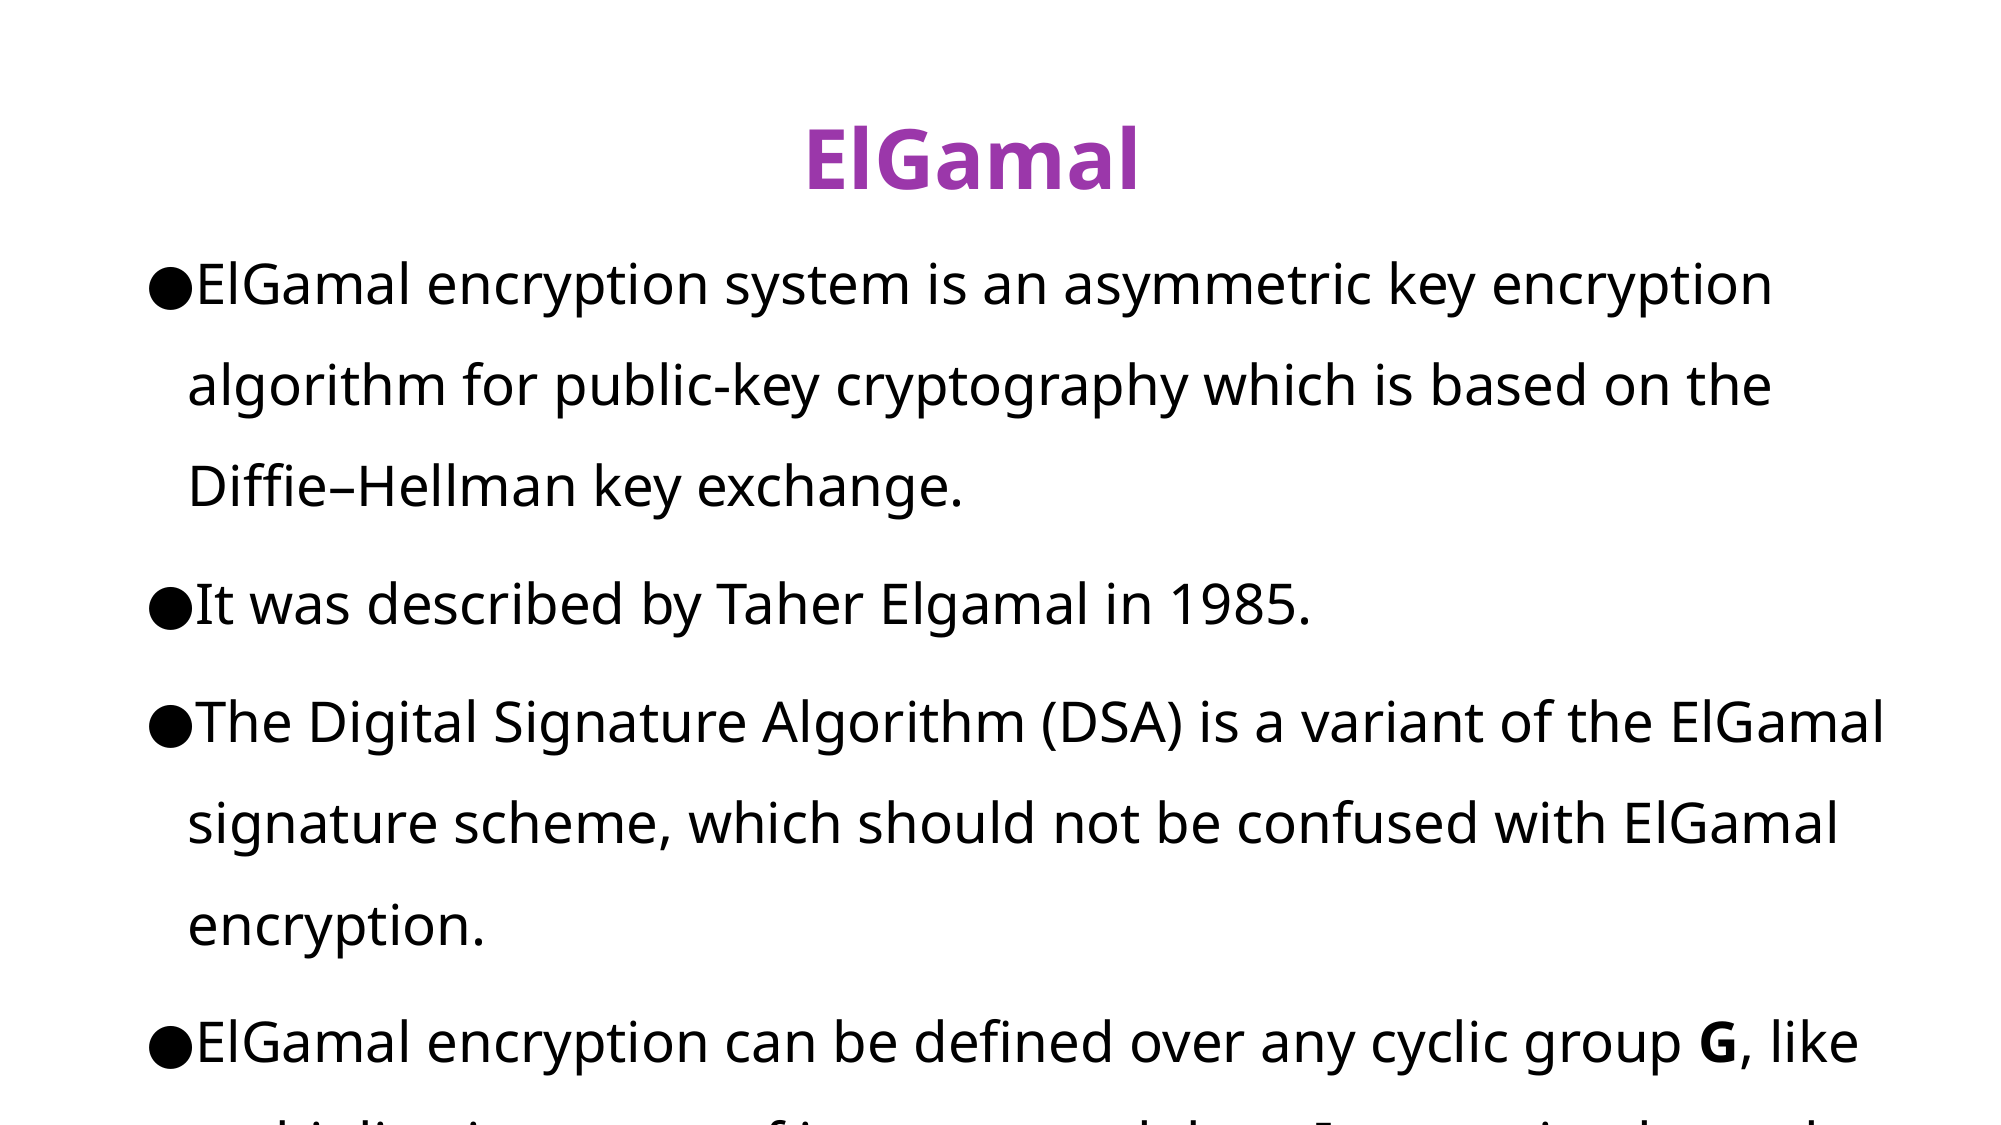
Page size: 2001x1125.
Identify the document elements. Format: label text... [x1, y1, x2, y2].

list ElGamal encryption system is an asymmetric key encryption algorithm for public-key cryptography which is based on the Diffie–Hellman key exchange. It was described by Taher Elgamal in 1985. The Digital Signature Algorithm (DSA) is a variant of the ElGamal signature scheme, which should not be confused with ElGamal encryption. ElGamal encryption can be defined over any cyclic group G, like multiplicative group of integers modulo n. Its security depends upon the difficulty of a certain problem in G related to computing discrete logarithms. [95, 195, 1963, 1000]
title ElGamal [133, 37, 1834, 225]
